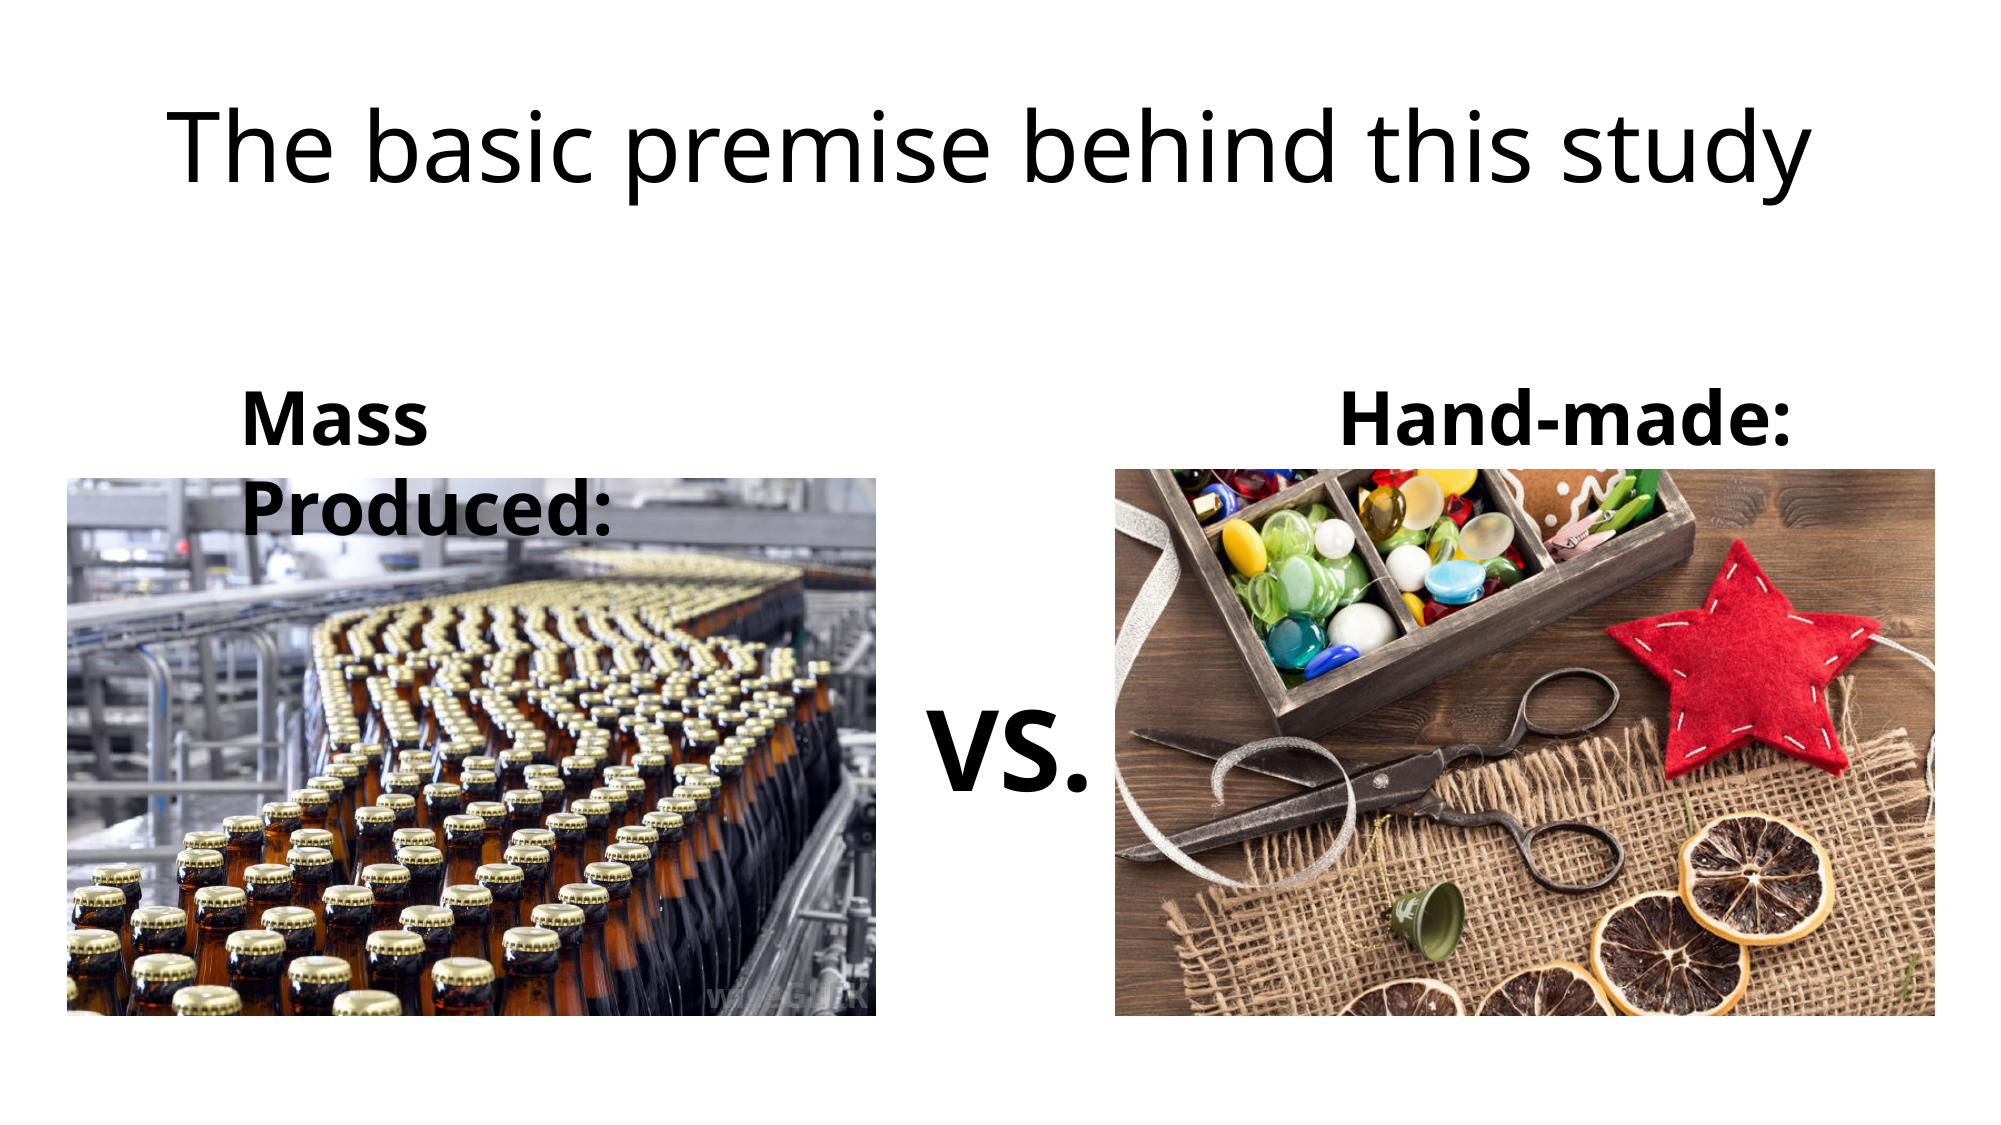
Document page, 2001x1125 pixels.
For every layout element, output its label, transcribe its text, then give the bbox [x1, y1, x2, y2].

text_box VS. [911, 671, 1115, 822]
text_box Mass Produced: [225, 363, 814, 478]
picture [1115, 469, 1935, 1016]
title The basic premise behind this study [126, 42, 1852, 260]
picture [67, 478, 876, 1016]
text_box Hand-made: [1263, 363, 1852, 469]
